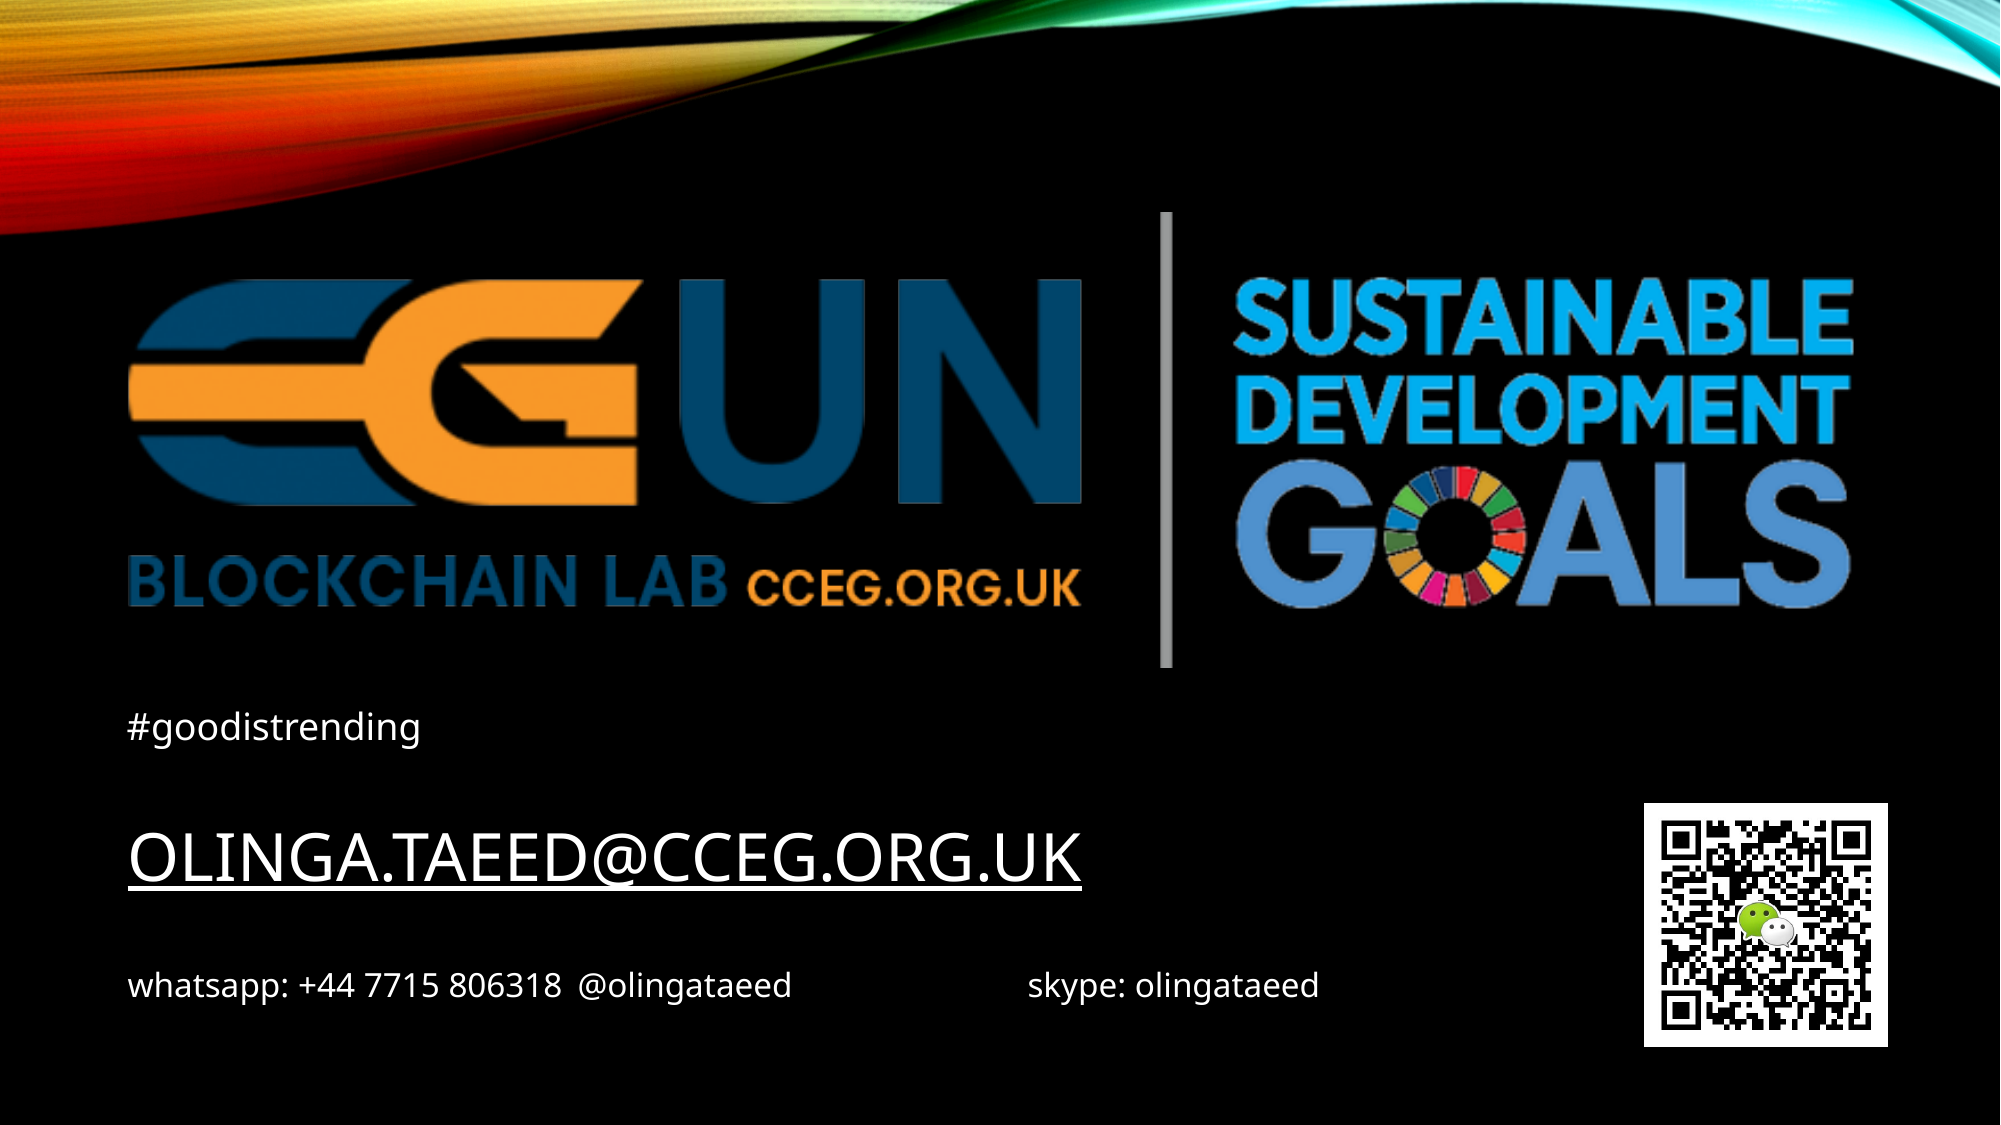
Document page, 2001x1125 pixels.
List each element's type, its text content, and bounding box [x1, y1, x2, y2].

picture [0, 0, 2000, 668]
text_box #goodistrending [111, 695, 463, 755]
list whatsapp: +44 7715 806318 @olingataeed skype: olingataeed [112, 904, 1644, 1021]
picture [1644, 803, 1888, 1047]
text_box Olinga.taeed@cceg.org.uk [112, 770, 1888, 904]
